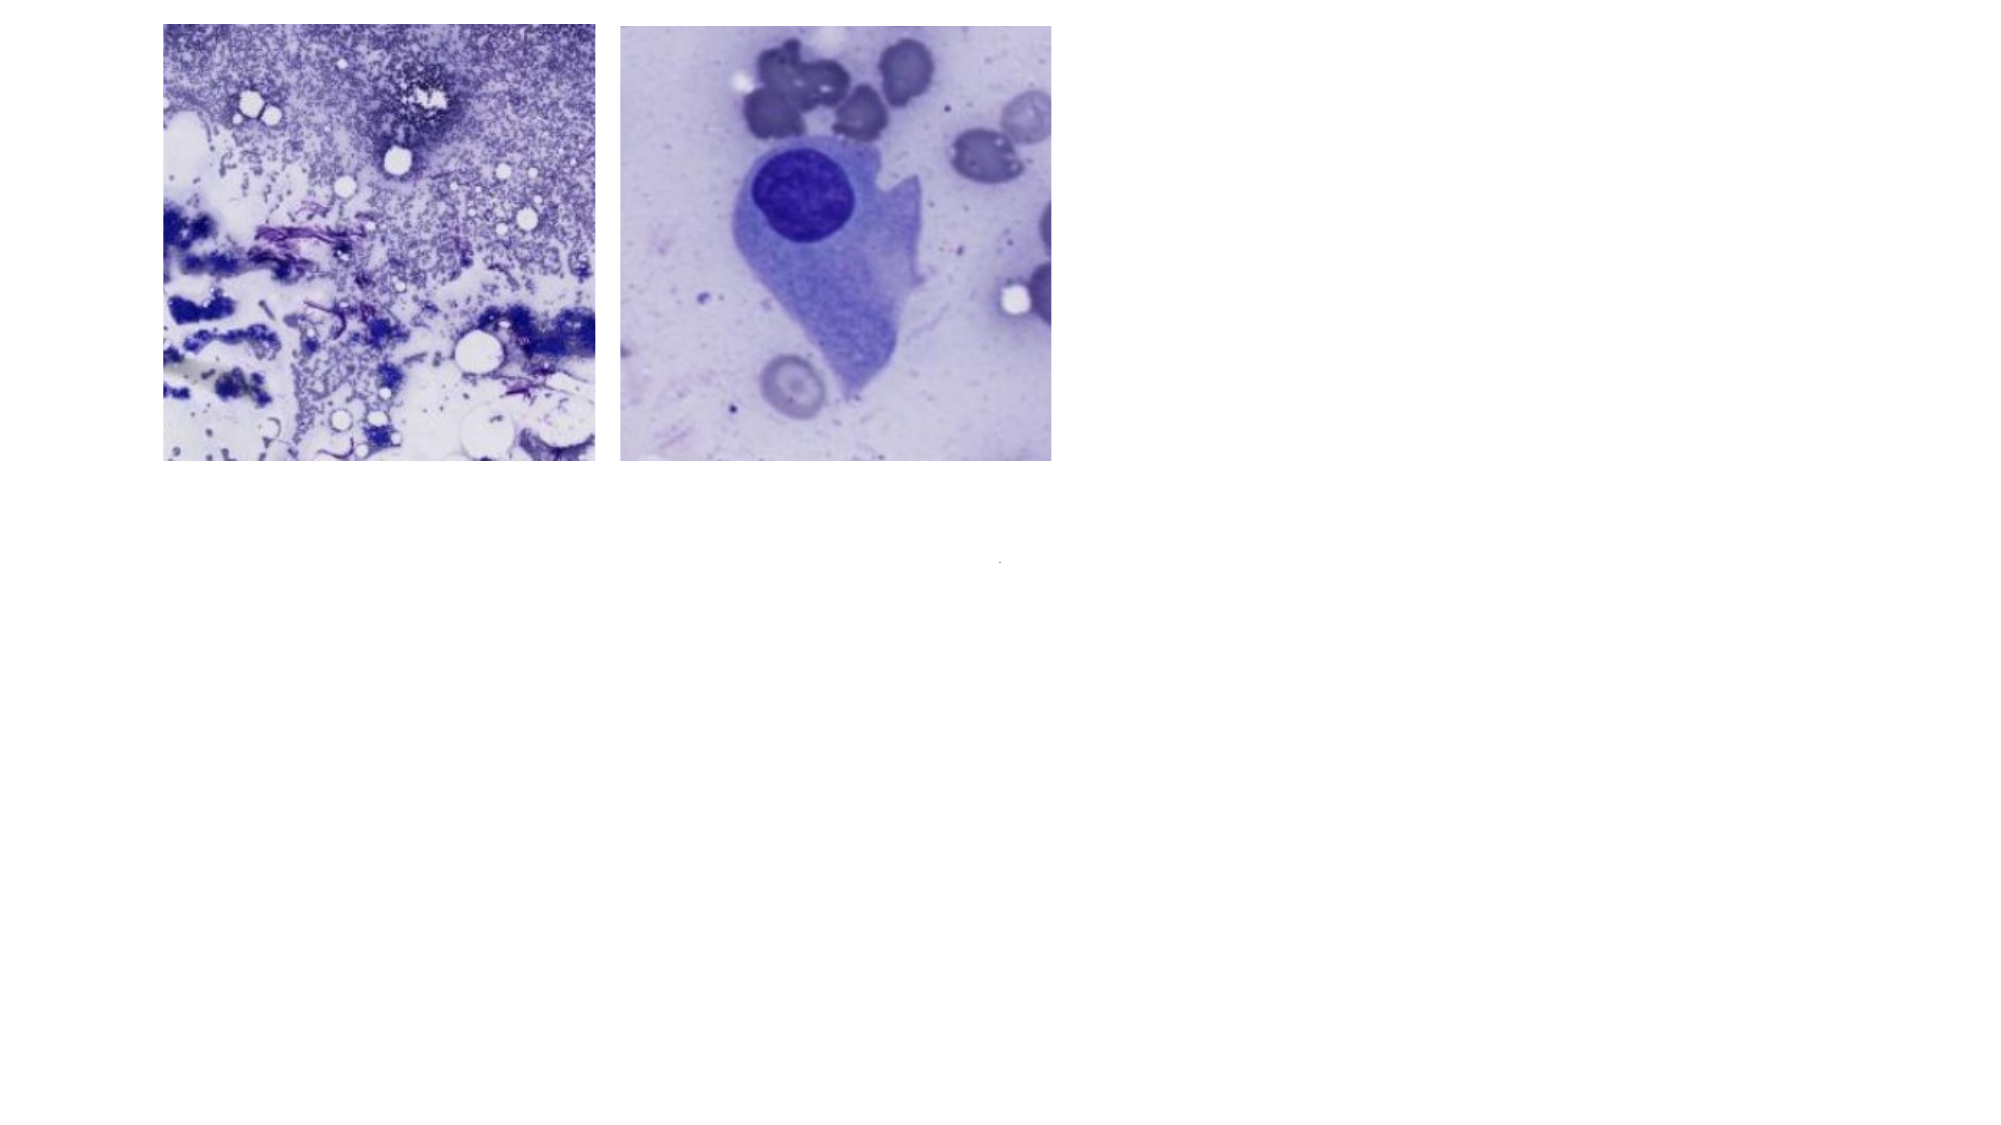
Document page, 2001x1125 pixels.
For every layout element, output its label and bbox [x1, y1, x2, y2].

picture [620, 26, 1052, 461]
list [163, 24, 596, 461]
